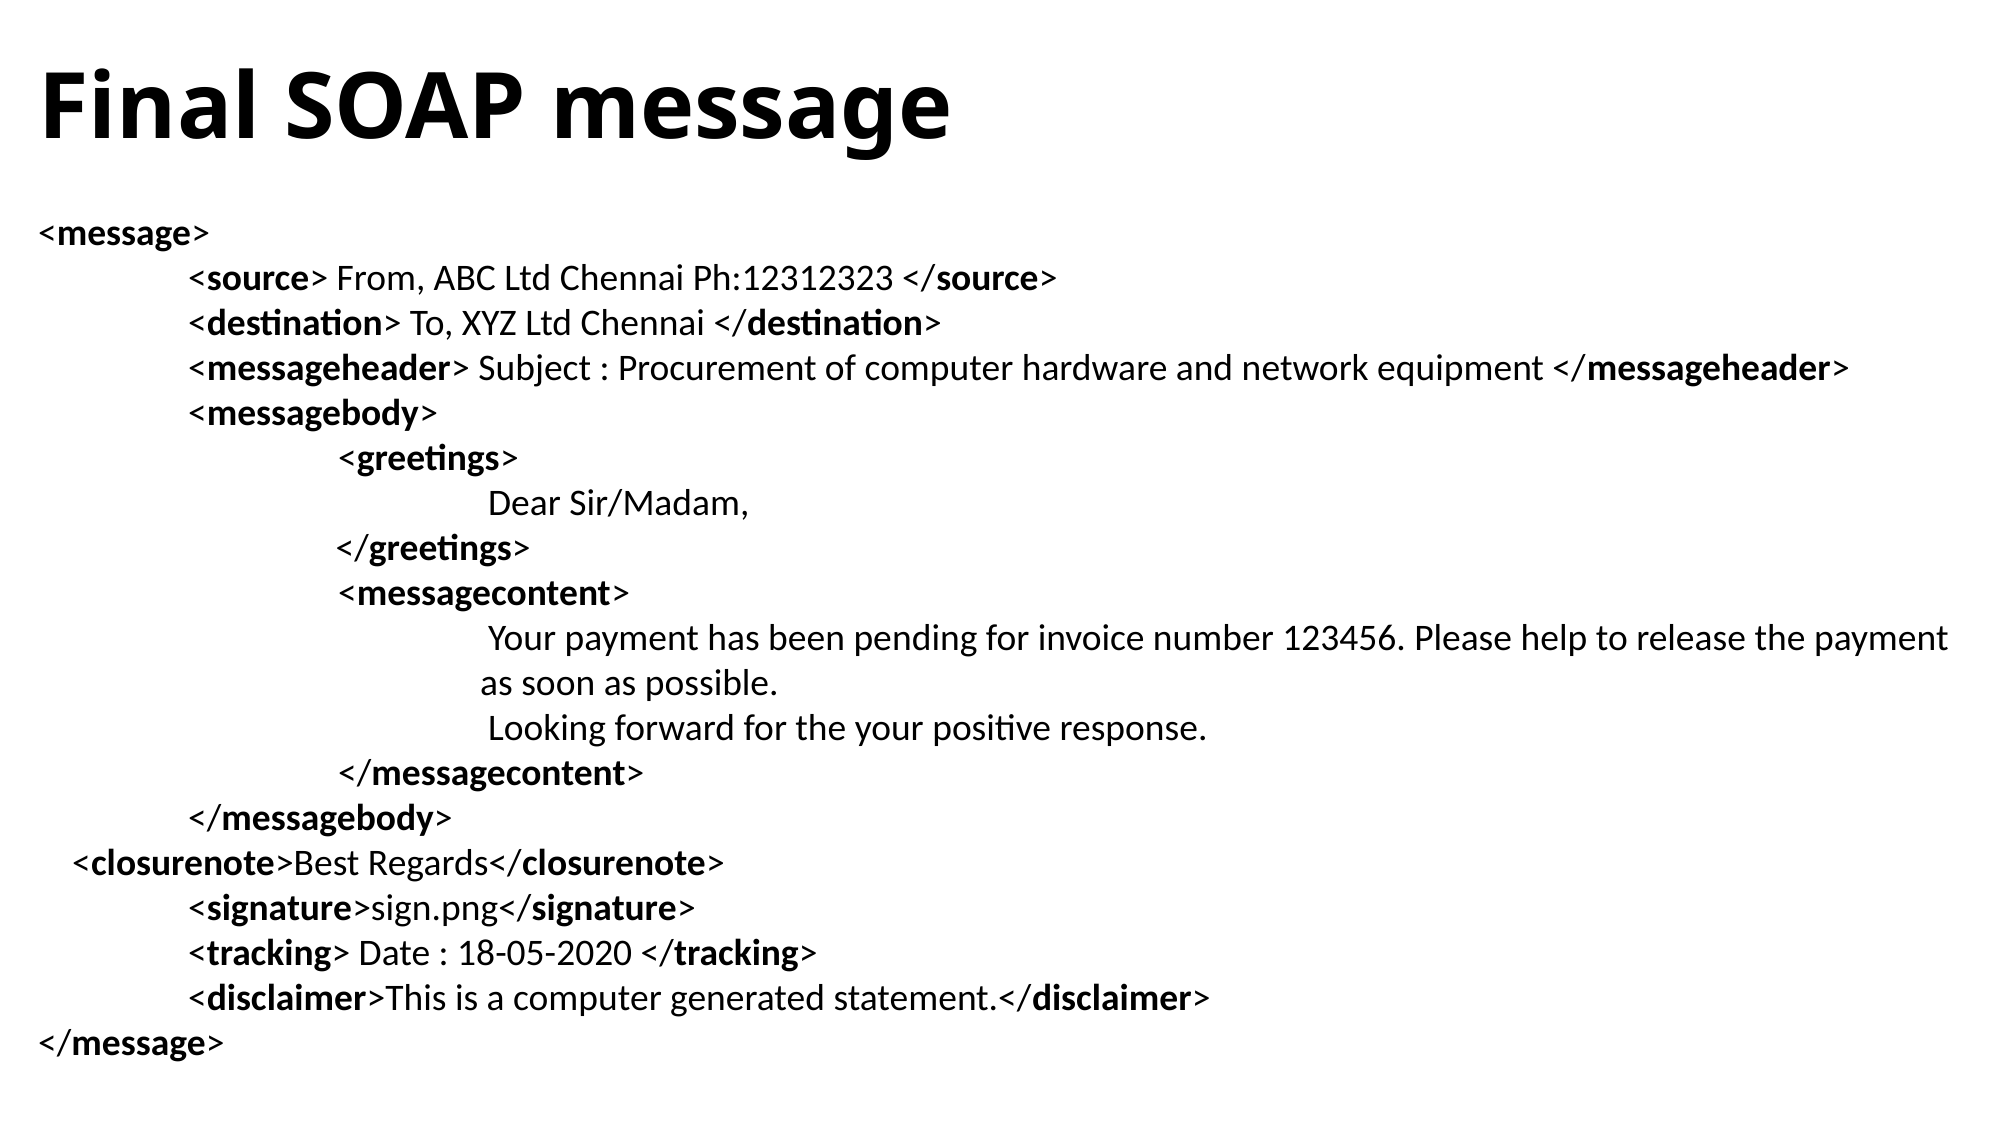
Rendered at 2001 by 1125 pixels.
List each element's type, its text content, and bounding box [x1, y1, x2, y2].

text_box <message> <source> From, ABC Ltd Chennai Ph:12312323 </source> <destination> To, XYZ Ltd Chennai </destination> <messageheader> Subject : Procurement of computer hardware and network equipment </messageheader> <messagebody> <greetings> Dear Sir/Madam, </greetings> <messagecontent> Your payment has been pending for invoice number 123456. Please help to release the payment as soon as possible. Looking forward for the your positive response. </messagecontent> </messagebody> <closurenote>Best Regards</closurenote> <signature>sign.png</signature> <tracking> Date : 18-05-2020 </tracking> <disclaimer>This is a computer generated statement.</disclaimer> </message> [23, 201, 2000, 1116]
title Final SOAP message [23, 0, 1749, 201]
